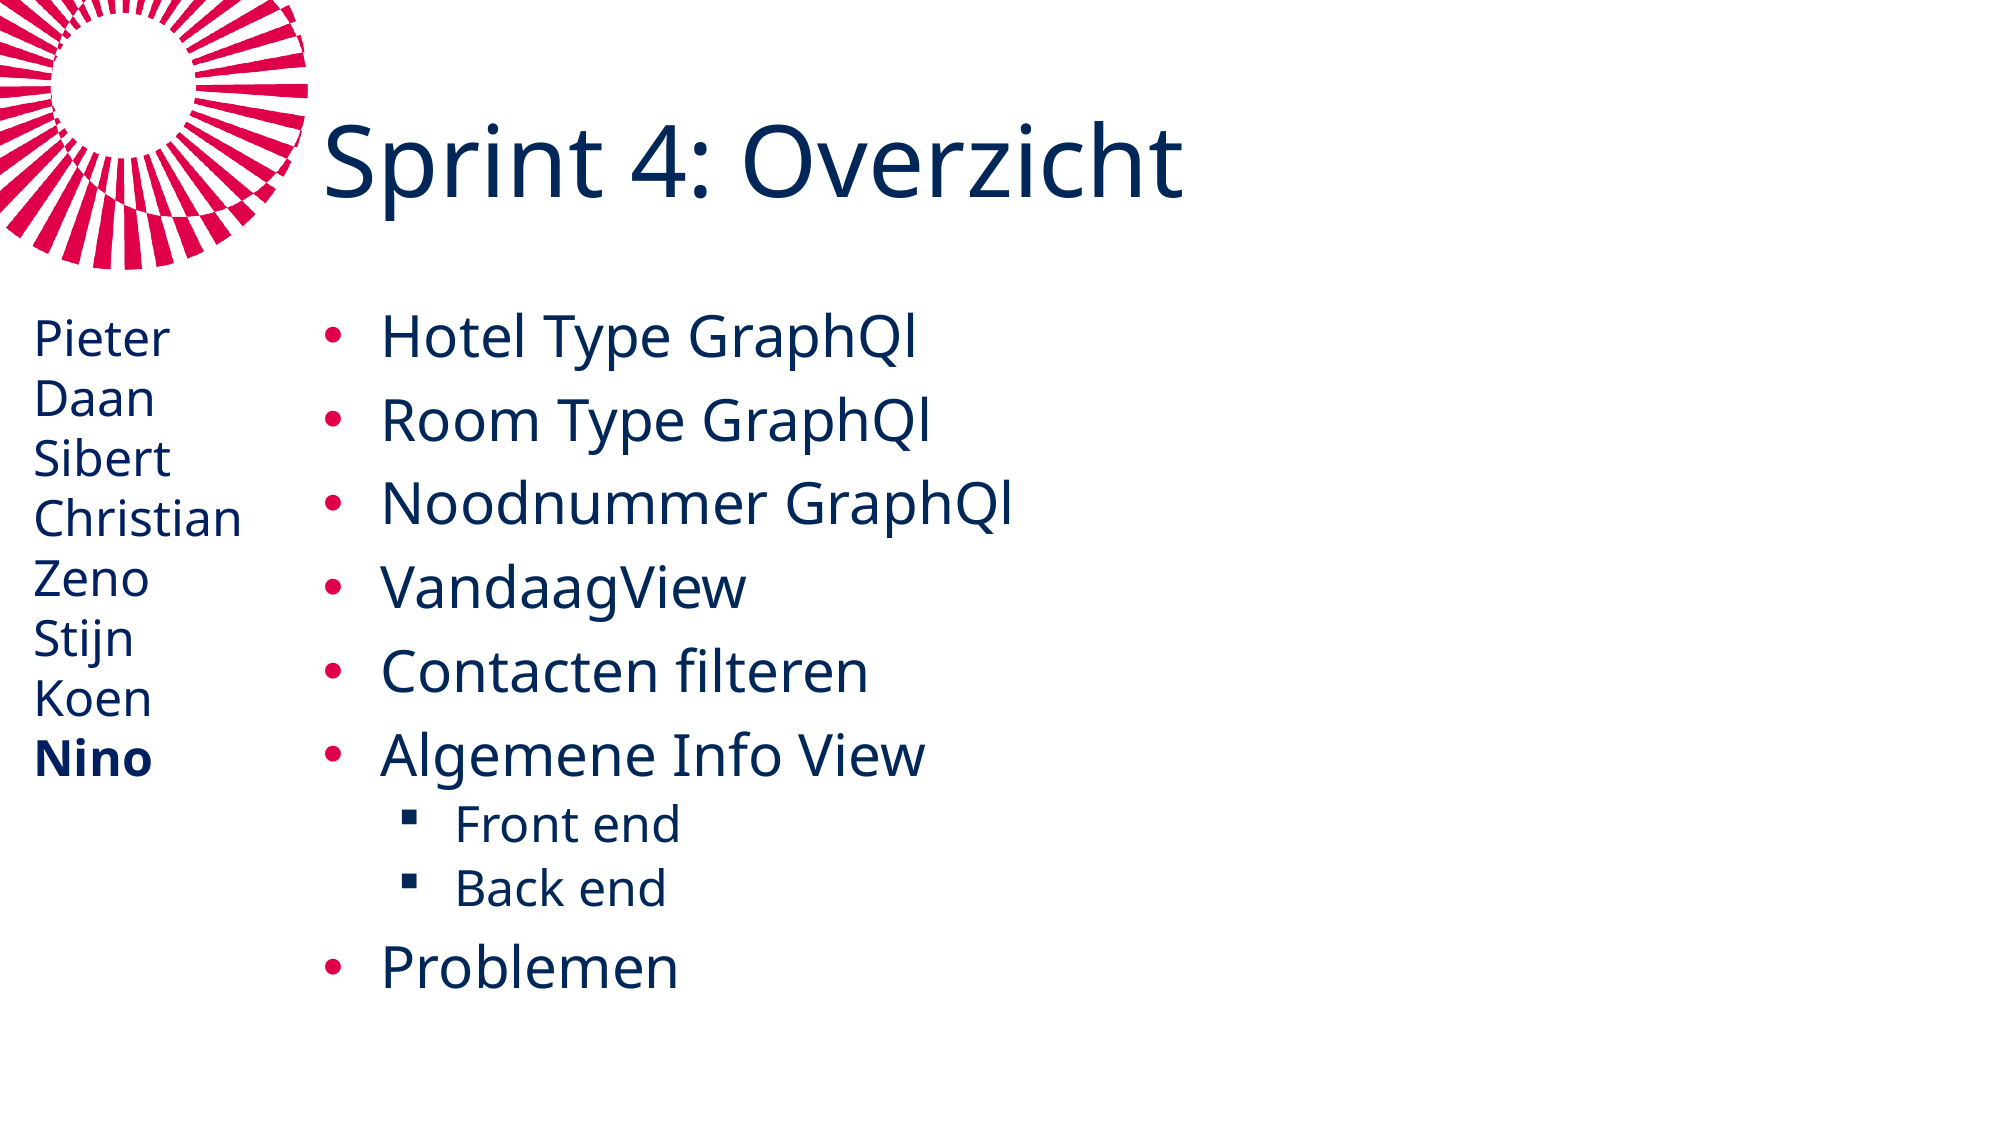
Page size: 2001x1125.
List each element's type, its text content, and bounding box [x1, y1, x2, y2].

list Hotel Type GraphQl Room Type GraphQl Noodnummer GraphQl VandaagView Contacten filteren Algemene Info View Front end Back end Problemen [307, 299, 1940, 1079]
picture [0, 0, 308, 270]
text_box Pieter Daan Sibert Christian Zeno Stijn Koen Nino [18, 299, 263, 795]
title Sprint 4: Overzicht [307, 59, 1940, 271]
